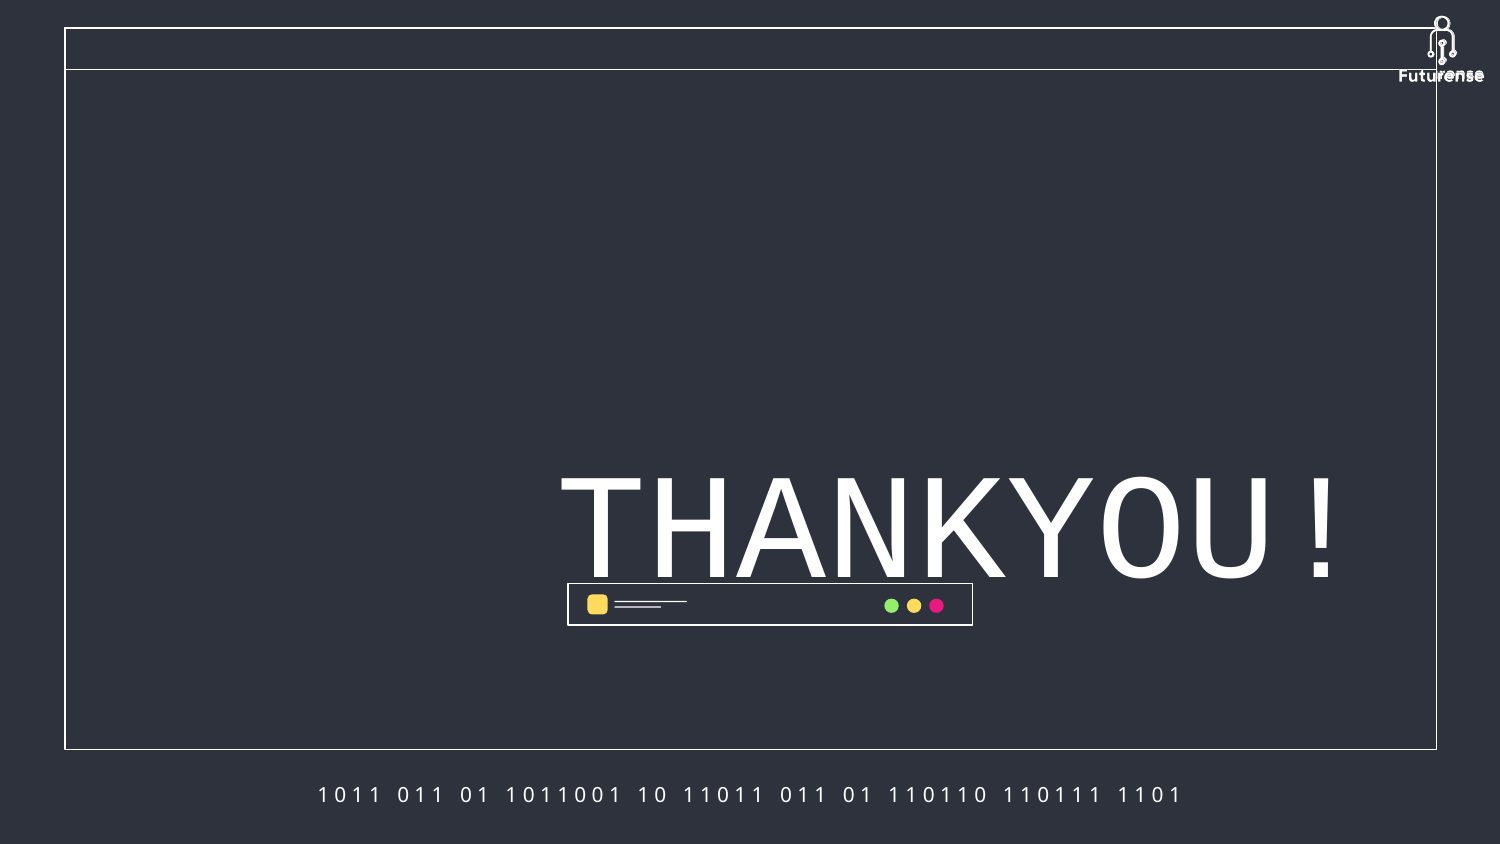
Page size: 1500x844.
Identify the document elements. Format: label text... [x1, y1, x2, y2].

title THANKYOU! [459, 314, 1382, 721]
picture [1314, 0, 1500, 145]
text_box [567, 583, 973, 626]
